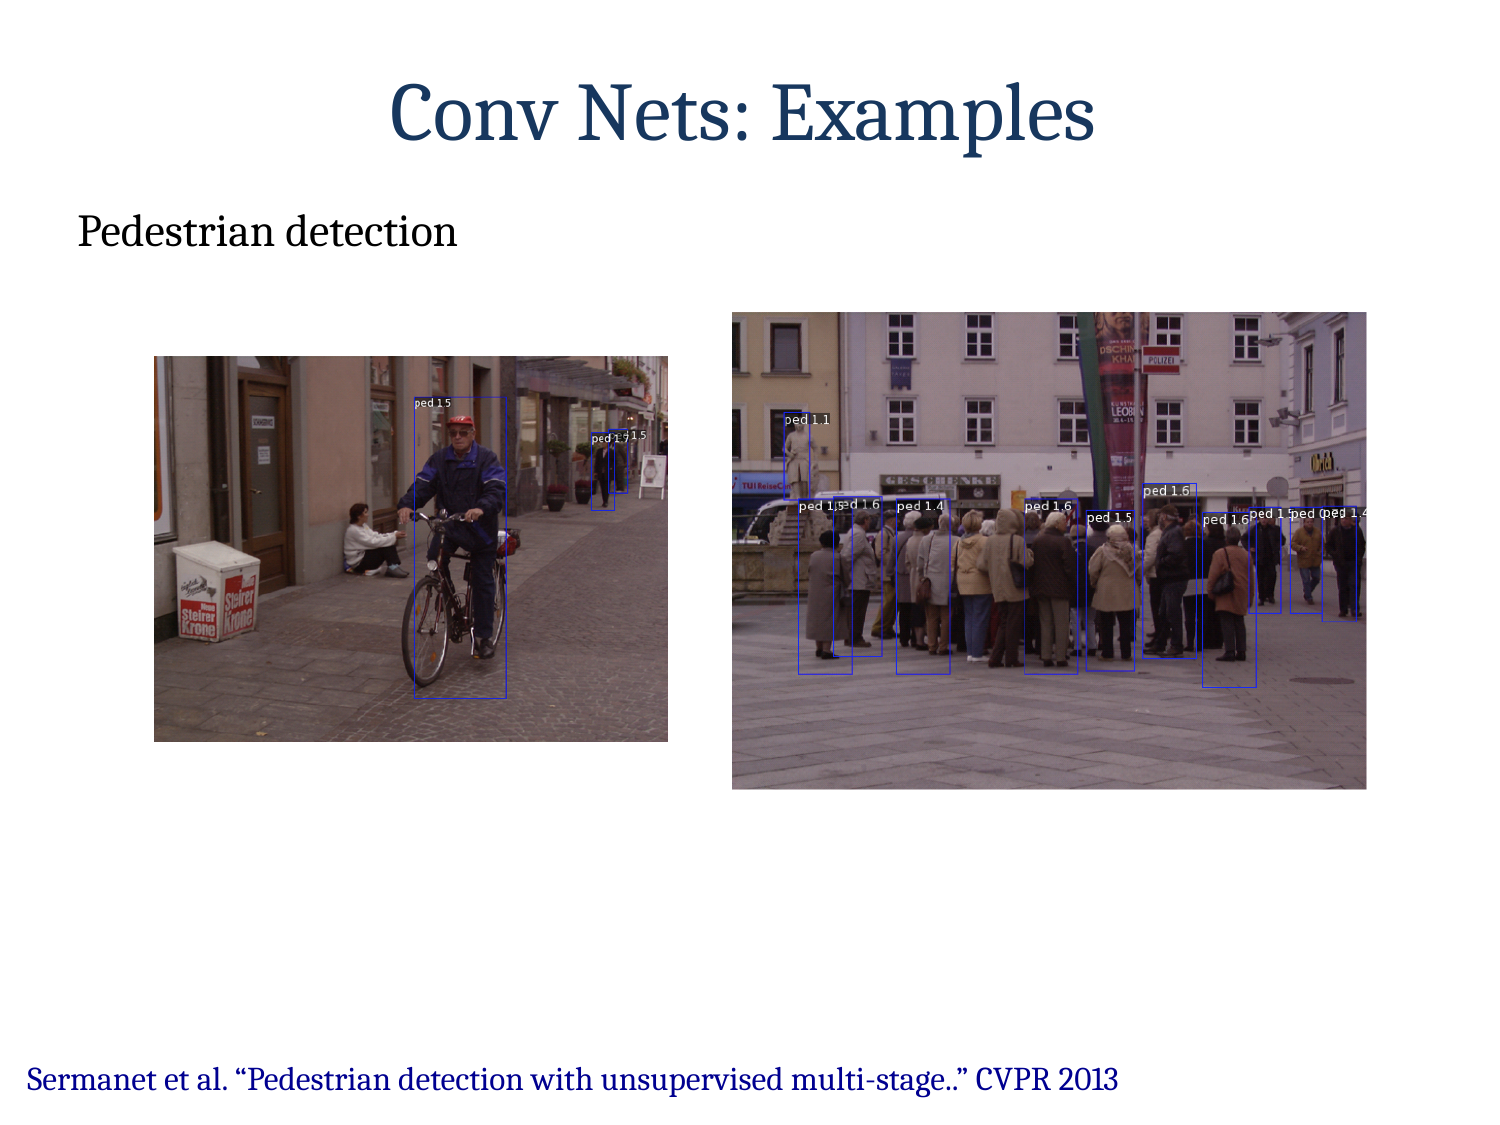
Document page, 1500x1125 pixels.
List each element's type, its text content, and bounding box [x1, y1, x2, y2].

text_box Conv Nets: Examples [24, 50, 1463, 165]
text_box Sermanet et al. “Pedestrian detection with unsupervised multi-stage..” CVPR 2013 [12, 1049, 1450, 1105]
picture [153, 312, 1368, 791]
text_box Pedestrian detection [62, 187, 1438, 264]
